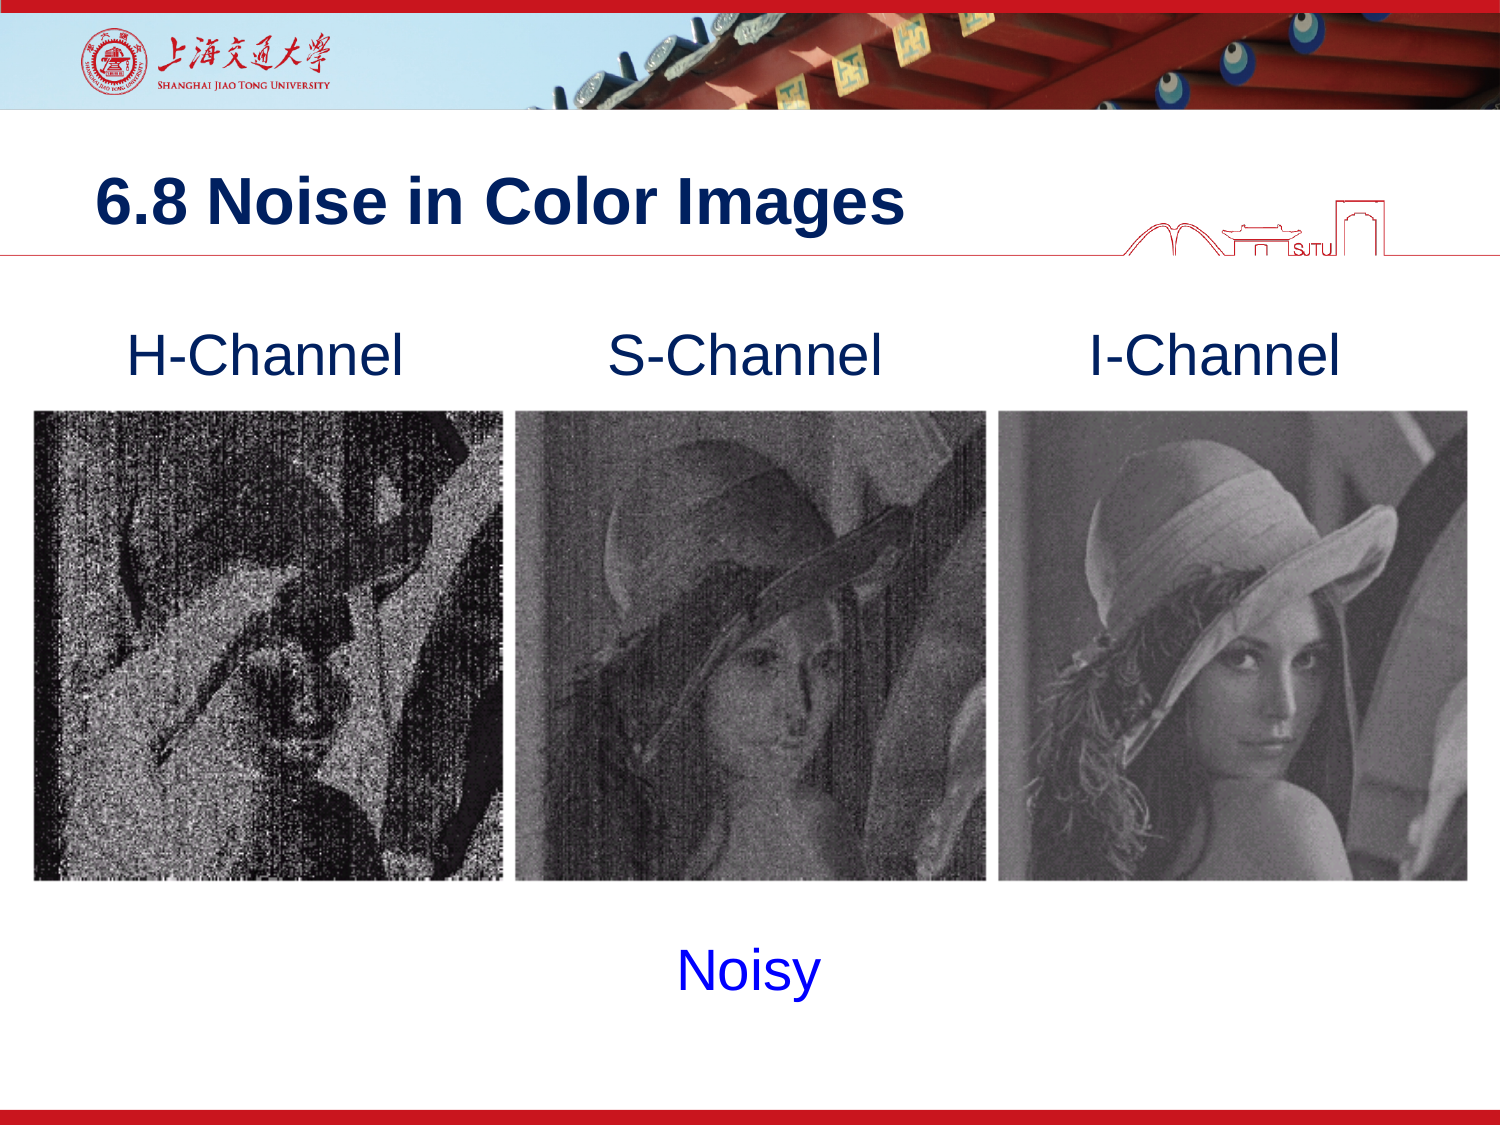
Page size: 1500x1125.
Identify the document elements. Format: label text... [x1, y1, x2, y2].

picture [0, 200, 1500, 256]
text_box H-Channel [111, 309, 426, 395]
title 6.8 Noise in Color Images [81, 159, 1455, 254]
text_box S-Channel [592, 309, 907, 395]
text_box I-Channel [1074, 309, 1389, 395]
picture [0, 0, 1500, 110]
text_box Noisy [661, 924, 839, 1010]
picture [31, 410, 1469, 883]
